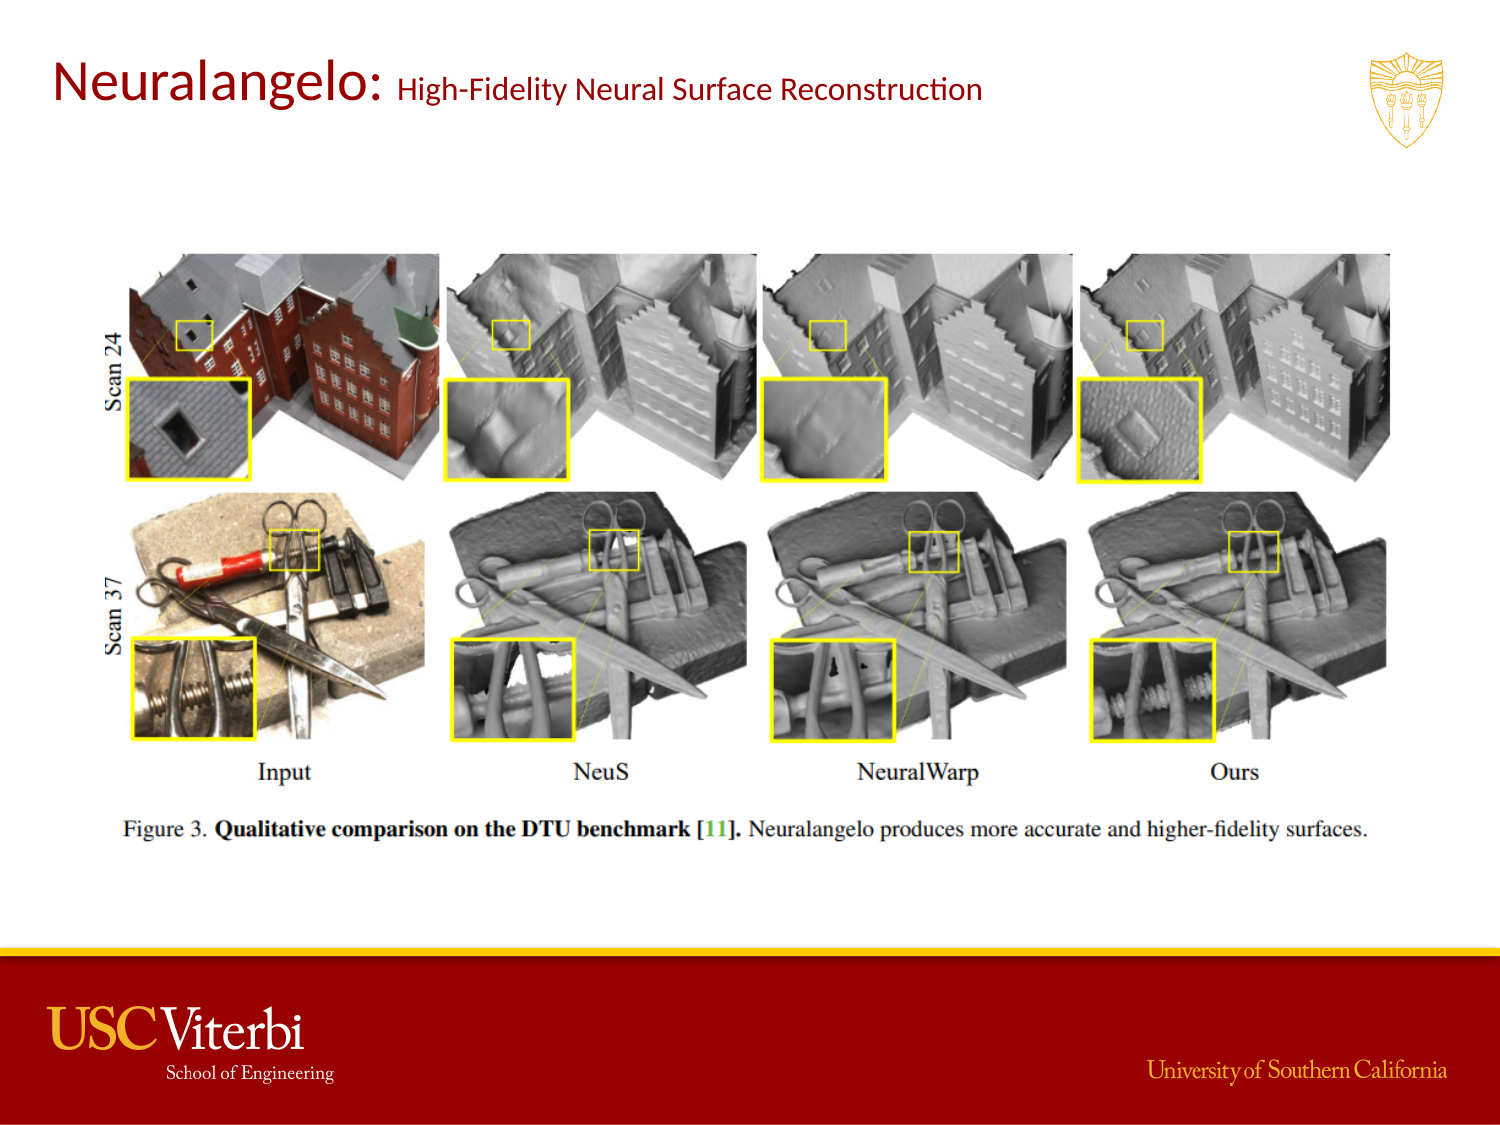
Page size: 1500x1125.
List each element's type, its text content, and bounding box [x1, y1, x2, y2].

picture [104, 238, 1396, 846]
picture [47, 1006, 334, 1084]
text_box Neuralangelo: High-Fidelity Neural Surface Reconstruction [37, 34, 1000, 120]
picture [1345, 39, 1468, 162]
picture [1147, 1059, 1447, 1086]
